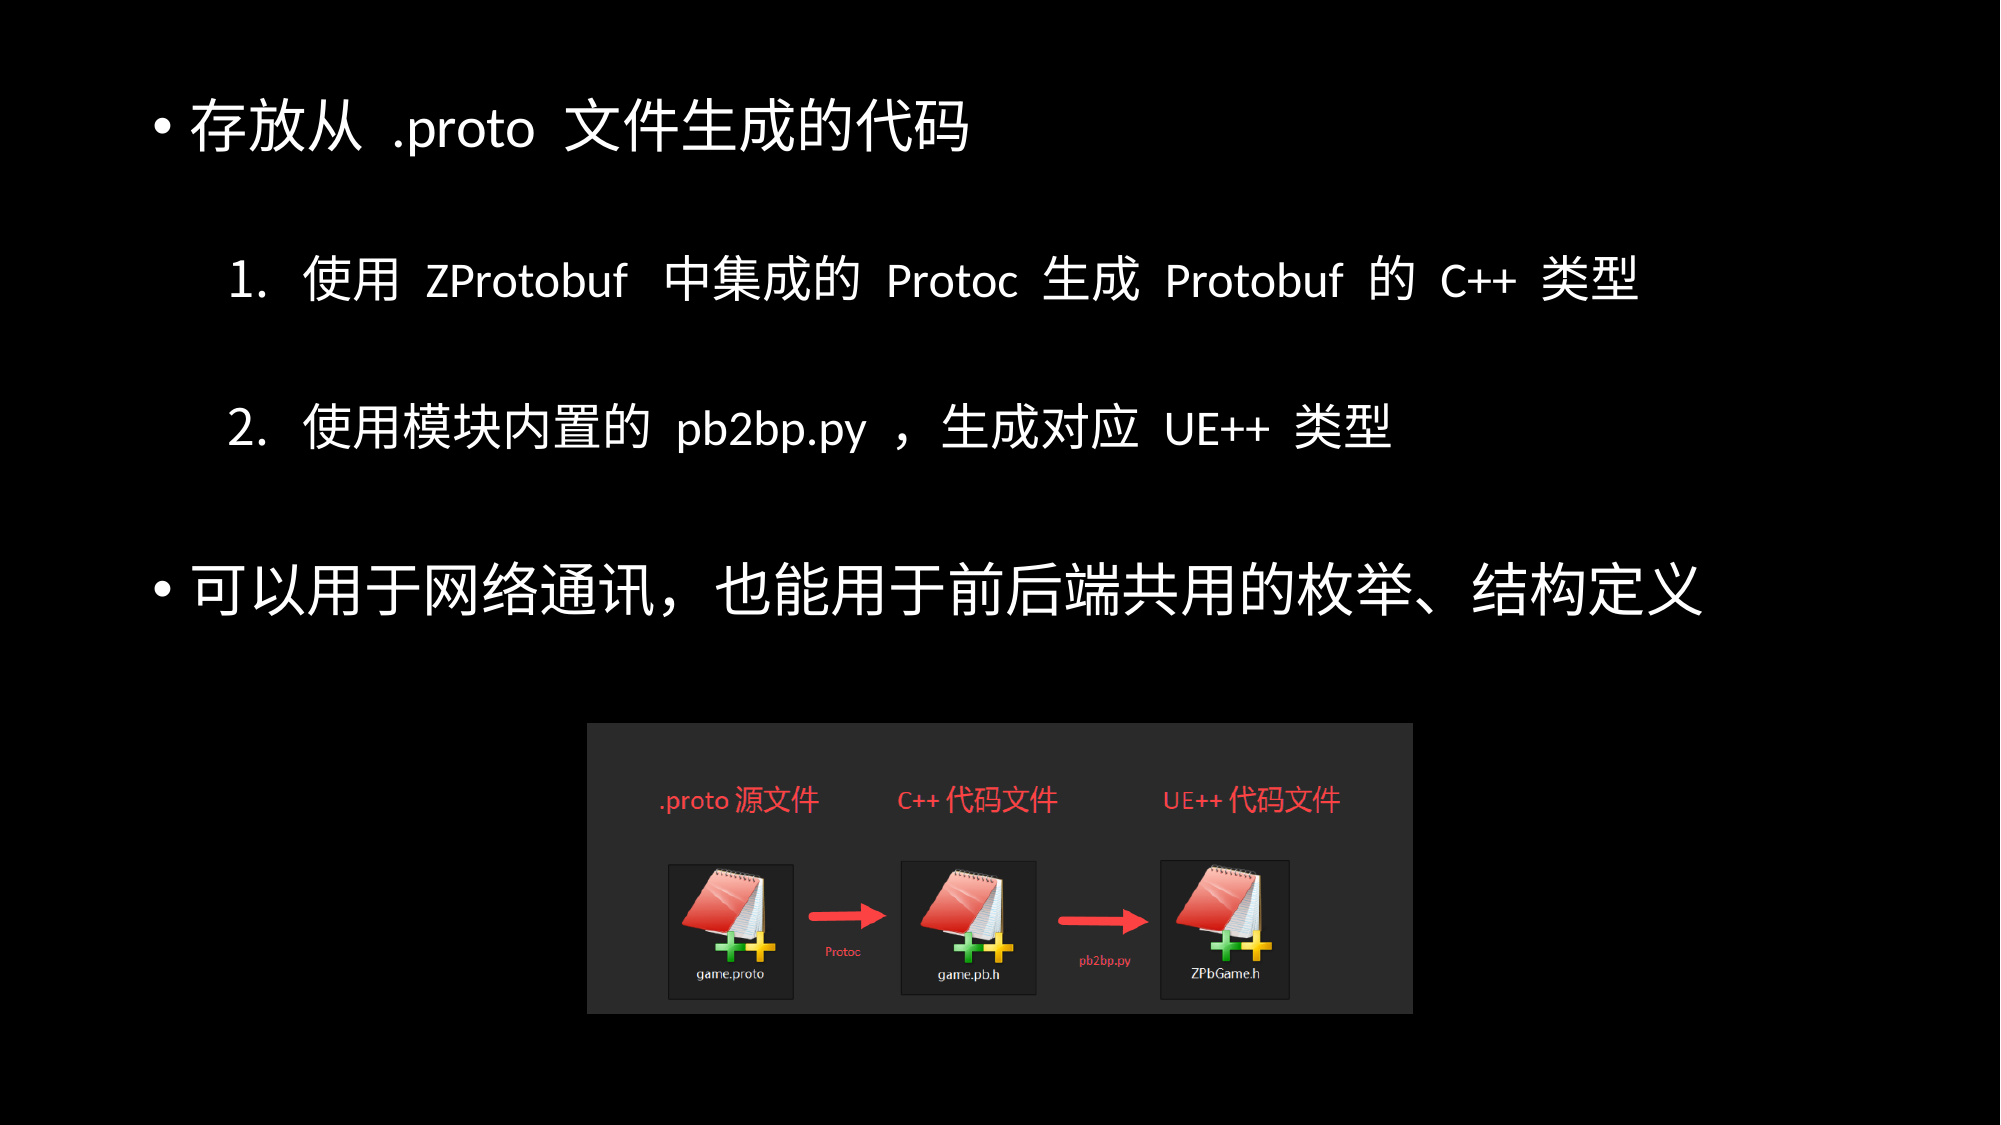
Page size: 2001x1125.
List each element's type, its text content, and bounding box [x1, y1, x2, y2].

list 存放从 .proto 文件生成的代码 使用 ZProtobuf 中集成的 Protoc 生成 Protobuf 的 C++ 类型 使用模块内置的 pb2bp.py ，生成对应 UE++ 类型 可以用于网络通讯，也能用于前后端共用的枚举、结构定义 [137, 89, 1863, 1014]
picture [587, 723, 1413, 1014]
